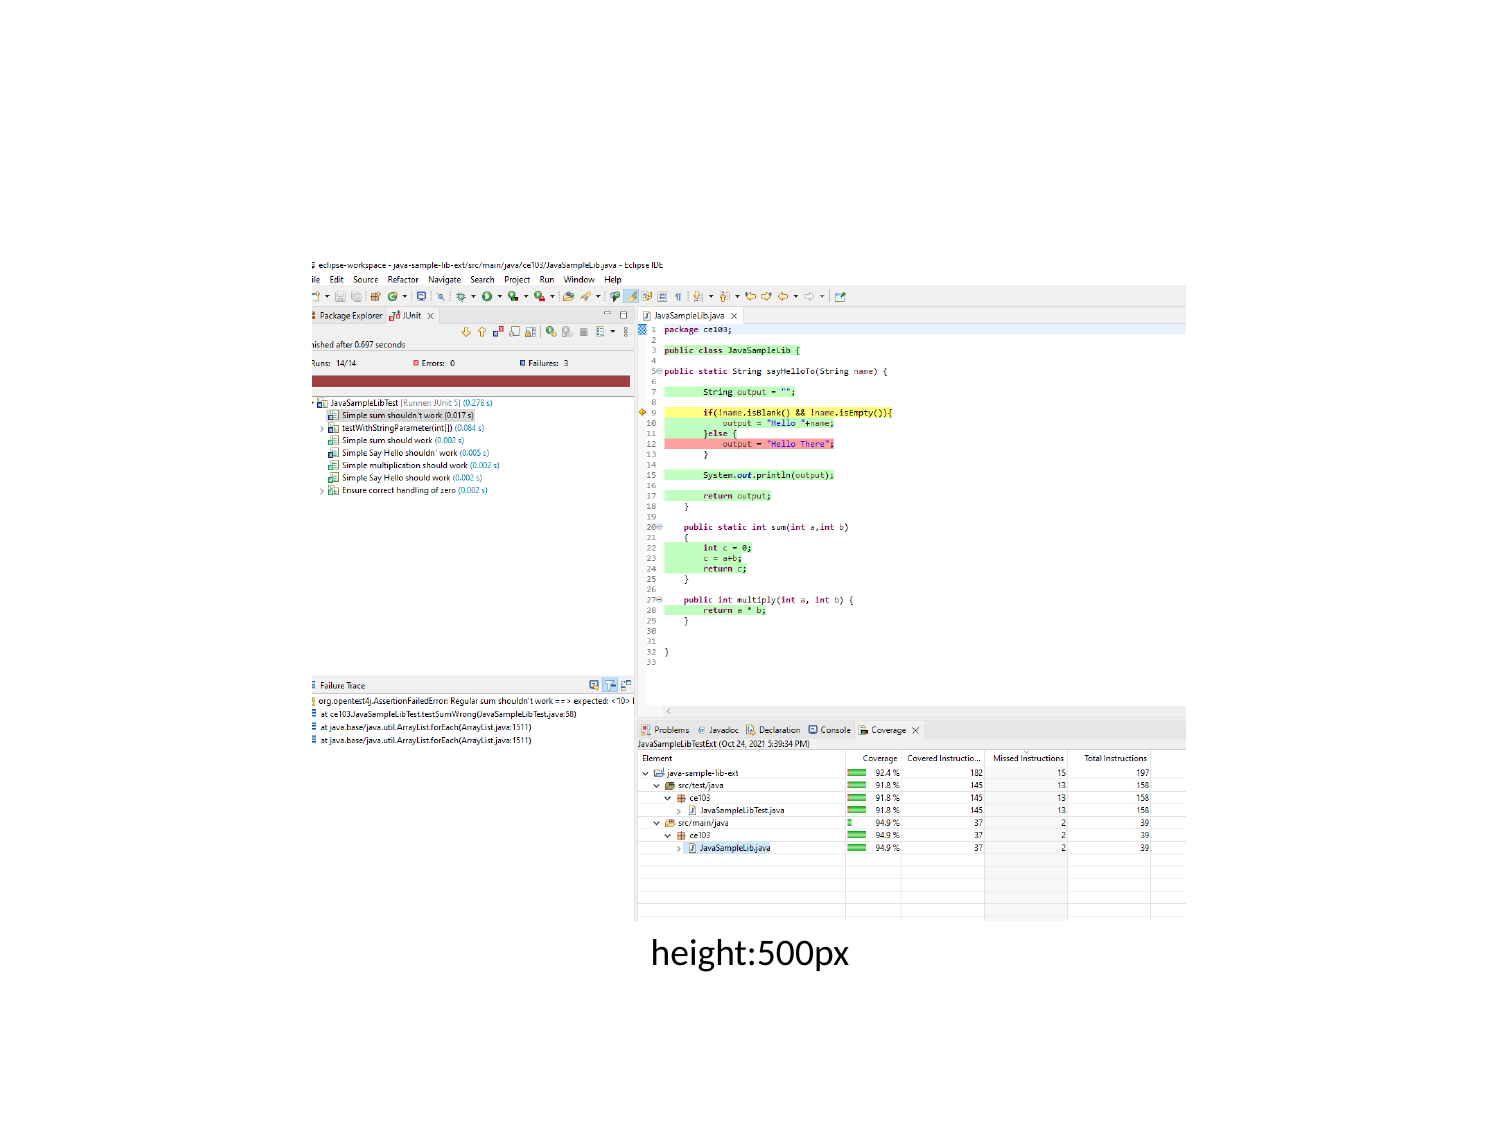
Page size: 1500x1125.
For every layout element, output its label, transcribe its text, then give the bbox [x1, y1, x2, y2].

text_box height:500px [74, 920, 1425, 1005]
picture [312, 262, 1186, 921]
